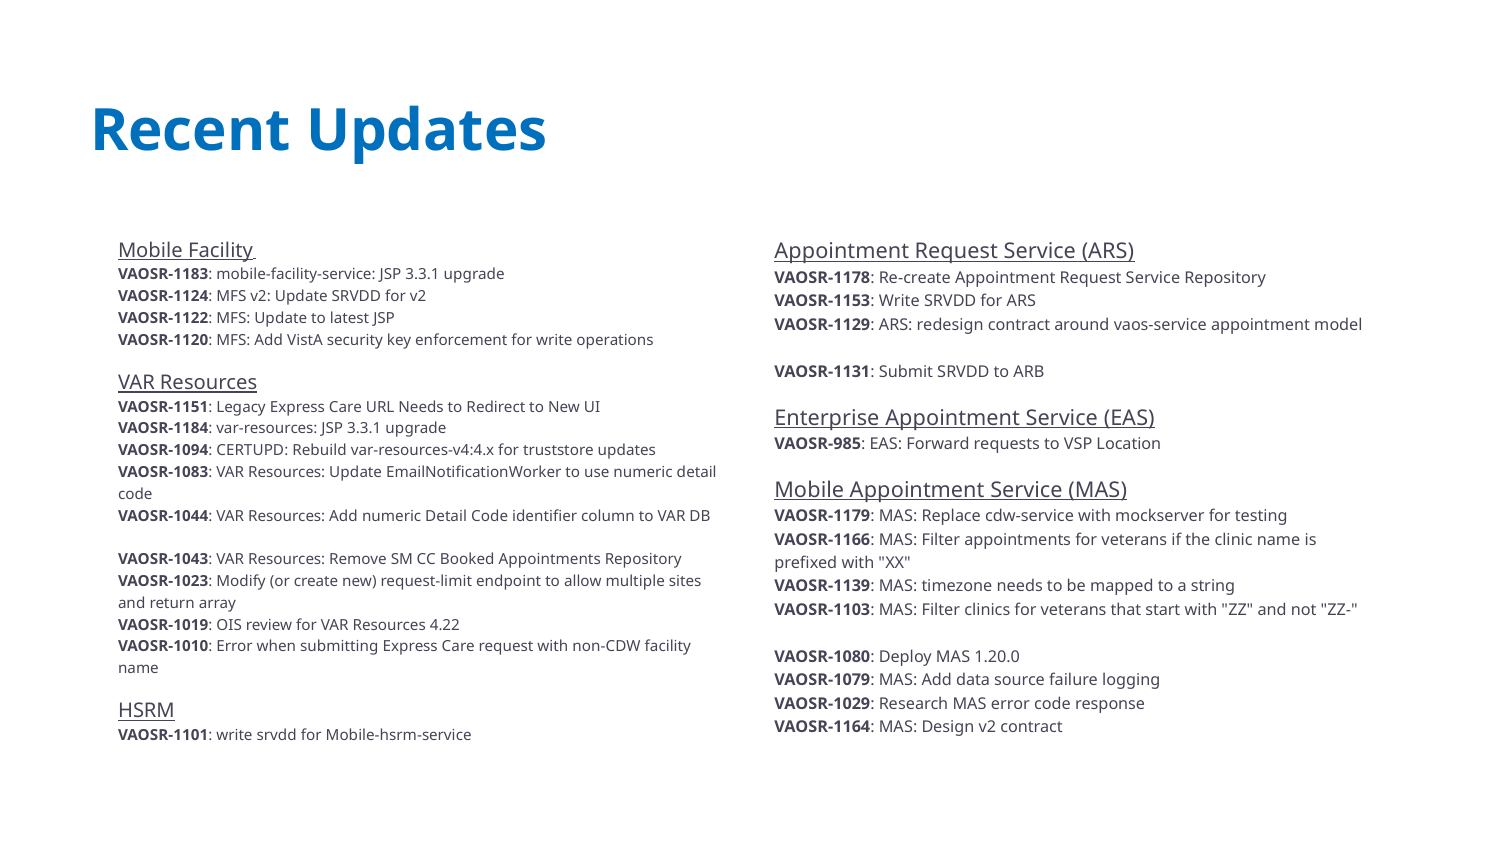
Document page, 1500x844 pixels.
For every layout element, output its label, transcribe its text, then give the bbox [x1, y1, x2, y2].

list Mobile Facility VAOSR-1183: mobile-facility-service: JSP 3.3.1 upgrade VAOSR-1124: MFS v2: Update SRVDD for v2 VAOSR-1122: MFS: Update to latest JSP VAOSR-1120: MFS: Add VistA security key enforcement for write operations VAR Resources VAOSR-1151: Legacy Express Care URL Needs to Redirect to New UI VAOSR-1184: var-resources: JSP 3.3.1 upgrade VAOSR-1094: CERTUPD: Rebuild var-resources-v4:4.x for truststore updates VAOSR-1083: VAR Resources: Update EmailNotificationWorker to use numeric detail code VAOSR-1044: VAR Resources: Add numeric Detail Code identifier column to VAR DB VAOSR-1043: VAR Resources: Remove SM CC Booked Appointments Repository VAOSR-1023: Modify (or create new) request-limit endpoint to allow multiple sites and return array VAOSR-1019: OIS review for VAR Resources 4.22 VAOSR-1010: Error when submitting Express Care request with non-CDW facility name HSRM VAOSR-1101: write srvdd for Mobile-hsrm-service [103, 224, 741, 760]
list Appointment Request Service (ARS) VAOSR-1178: Re-create Appointment Request Service Repository VAOSR-1153: Write SRVDD for ARS VAOSR-1129: ARS: redesign contract around vaos-service appointment model VAOSR-1131: Submit SRVDD to ARB Enterprise Appointment Service (EAS) VAOSR-985: EAS: Forward requests to VSP Location Mobile Appointment Service (MAS) VAOSR-1179: MAS: Replace cdw-service with mockserver for testing VAOSR-1166: MAS: Filter appointments for veterans if the clinic name is prefixed with "XX" VAOSR-1139: MAS: timezone needs to be mapped to a string VAOSR-1103: MAS: Filter clinics for veterans that start with "ZZ" and not "ZZ-" VAOSR-1080: Deploy MAS 1.20.0 VAOSR-1079: MAS: Add data source failure logging VAOSR-1029: Research MAS error code response VAOSR-1164: MAS: Design v2 contract [759, 224, 1397, 760]
title Recent Updates [75, 84, 1313, 188]
